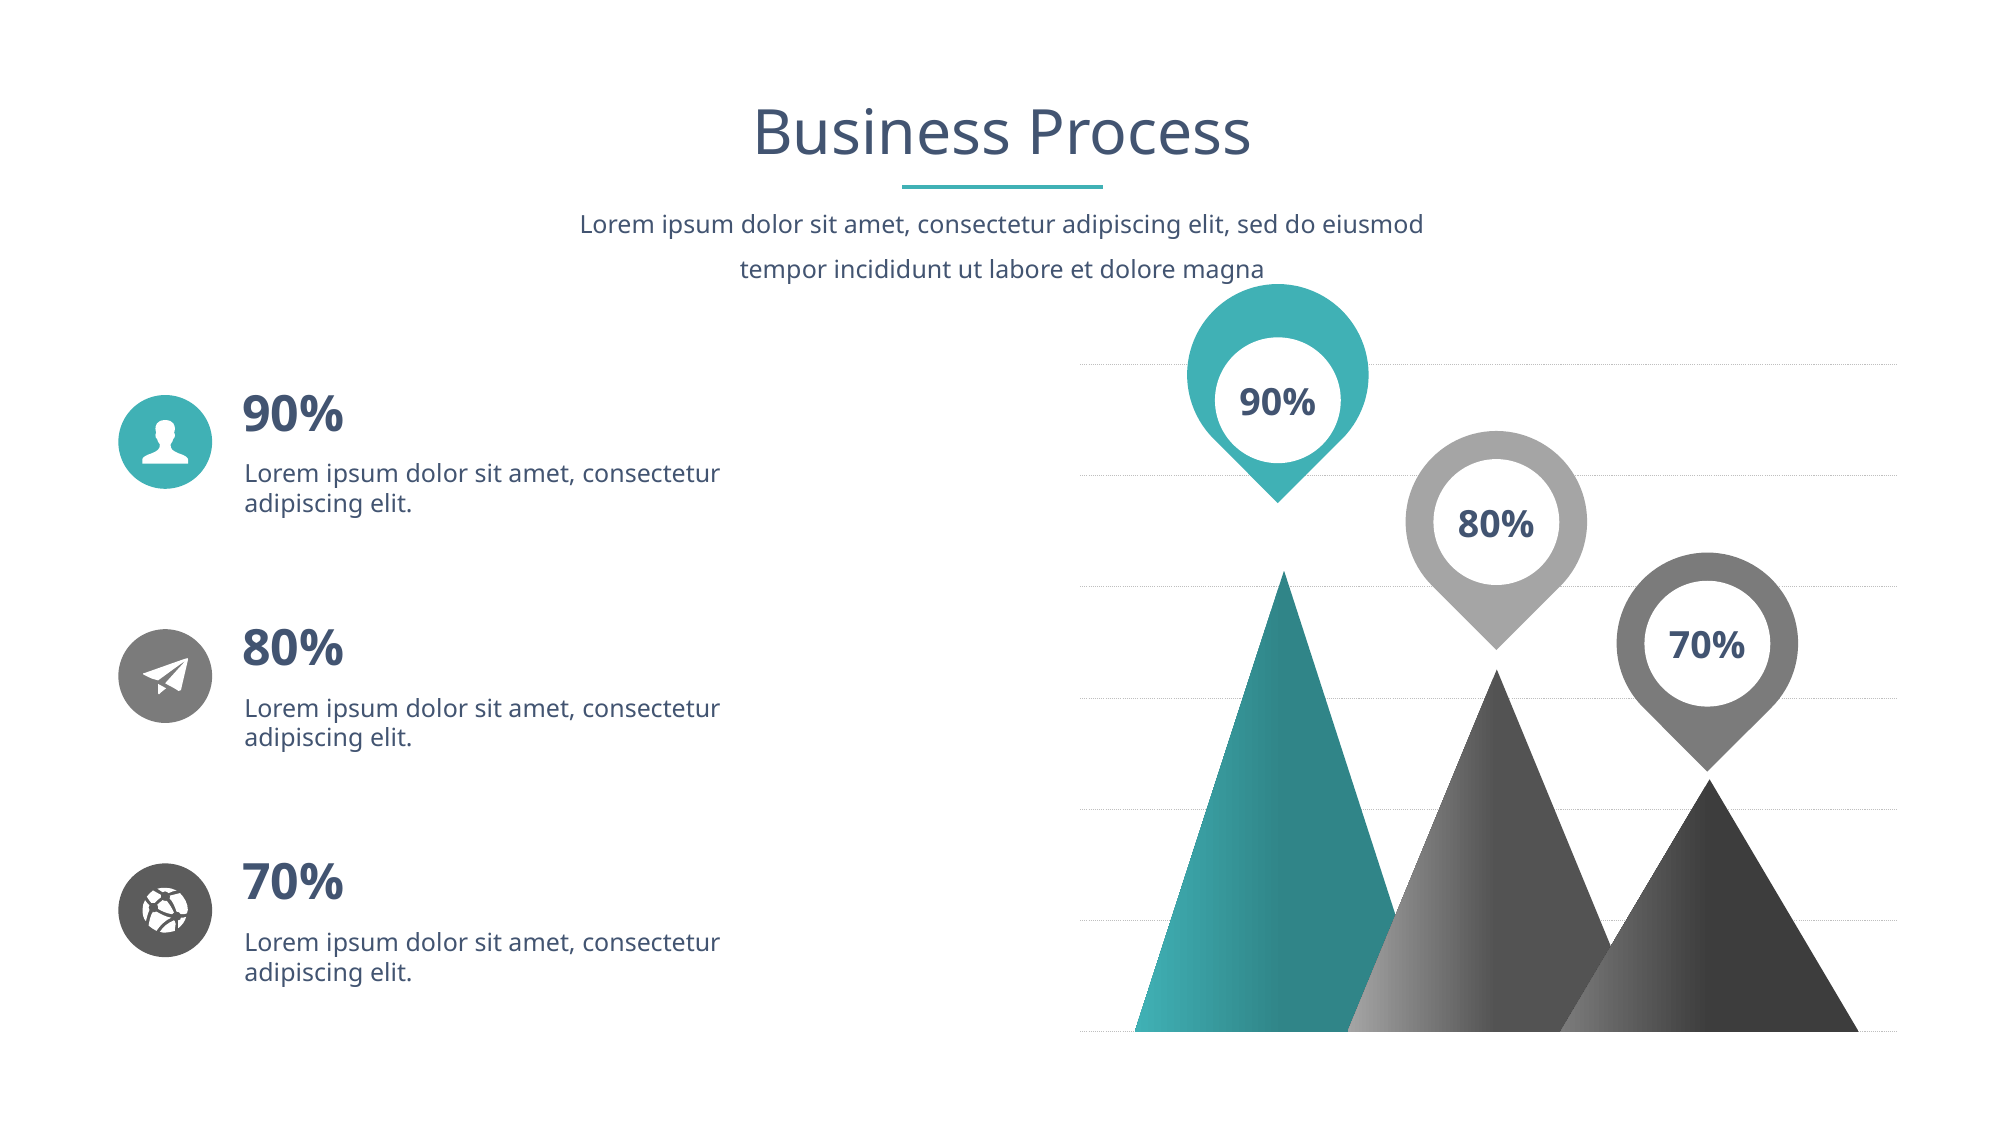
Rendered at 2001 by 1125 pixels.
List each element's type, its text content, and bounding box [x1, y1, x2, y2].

text_box [178, 916, 187, 929]
text_box [169, 893, 188, 915]
text_box [1186, 284, 1369, 364]
text_box [142, 420, 189, 464]
text_box 90% [1225, 336, 1331, 364]
text_box Business Process [700, 100, 1306, 193]
text_box [143, 658, 189, 692]
text_box [159, 920, 176, 933]
text_box [158, 683, 167, 695]
text_box 90% [227, 373, 360, 449]
text_box 70% [227, 842, 360, 917]
text_box [157, 887, 177, 894]
text_box Lorem ipsum dolor sit amet, consectetur adipiscing elit. [229, 450, 749, 526]
text_box [157, 900, 174, 915]
text_box [148, 911, 172, 931]
text_box [117, 393, 214, 490]
text_box Lorem ipsum dolor sit amet, consectetur adipiscing elit, sed do eiusmod tempor incididunt ut labore et dolore magna [575, 193, 1431, 284]
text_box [1079, 364, 1898, 1032]
text_box [146, 890, 161, 903]
text_box [142, 900, 150, 922]
text_box 80% [227, 607, 360, 683]
text_box [117, 862, 214, 959]
text_box [117, 628, 214, 724]
text_box Lorem ipsum dolor sit amet, consectetur adipiscing elit. [229, 684, 749, 760]
text_box Lorem ipsum dolor sit amet, consectetur adipiscing elit. [229, 918, 749, 994]
